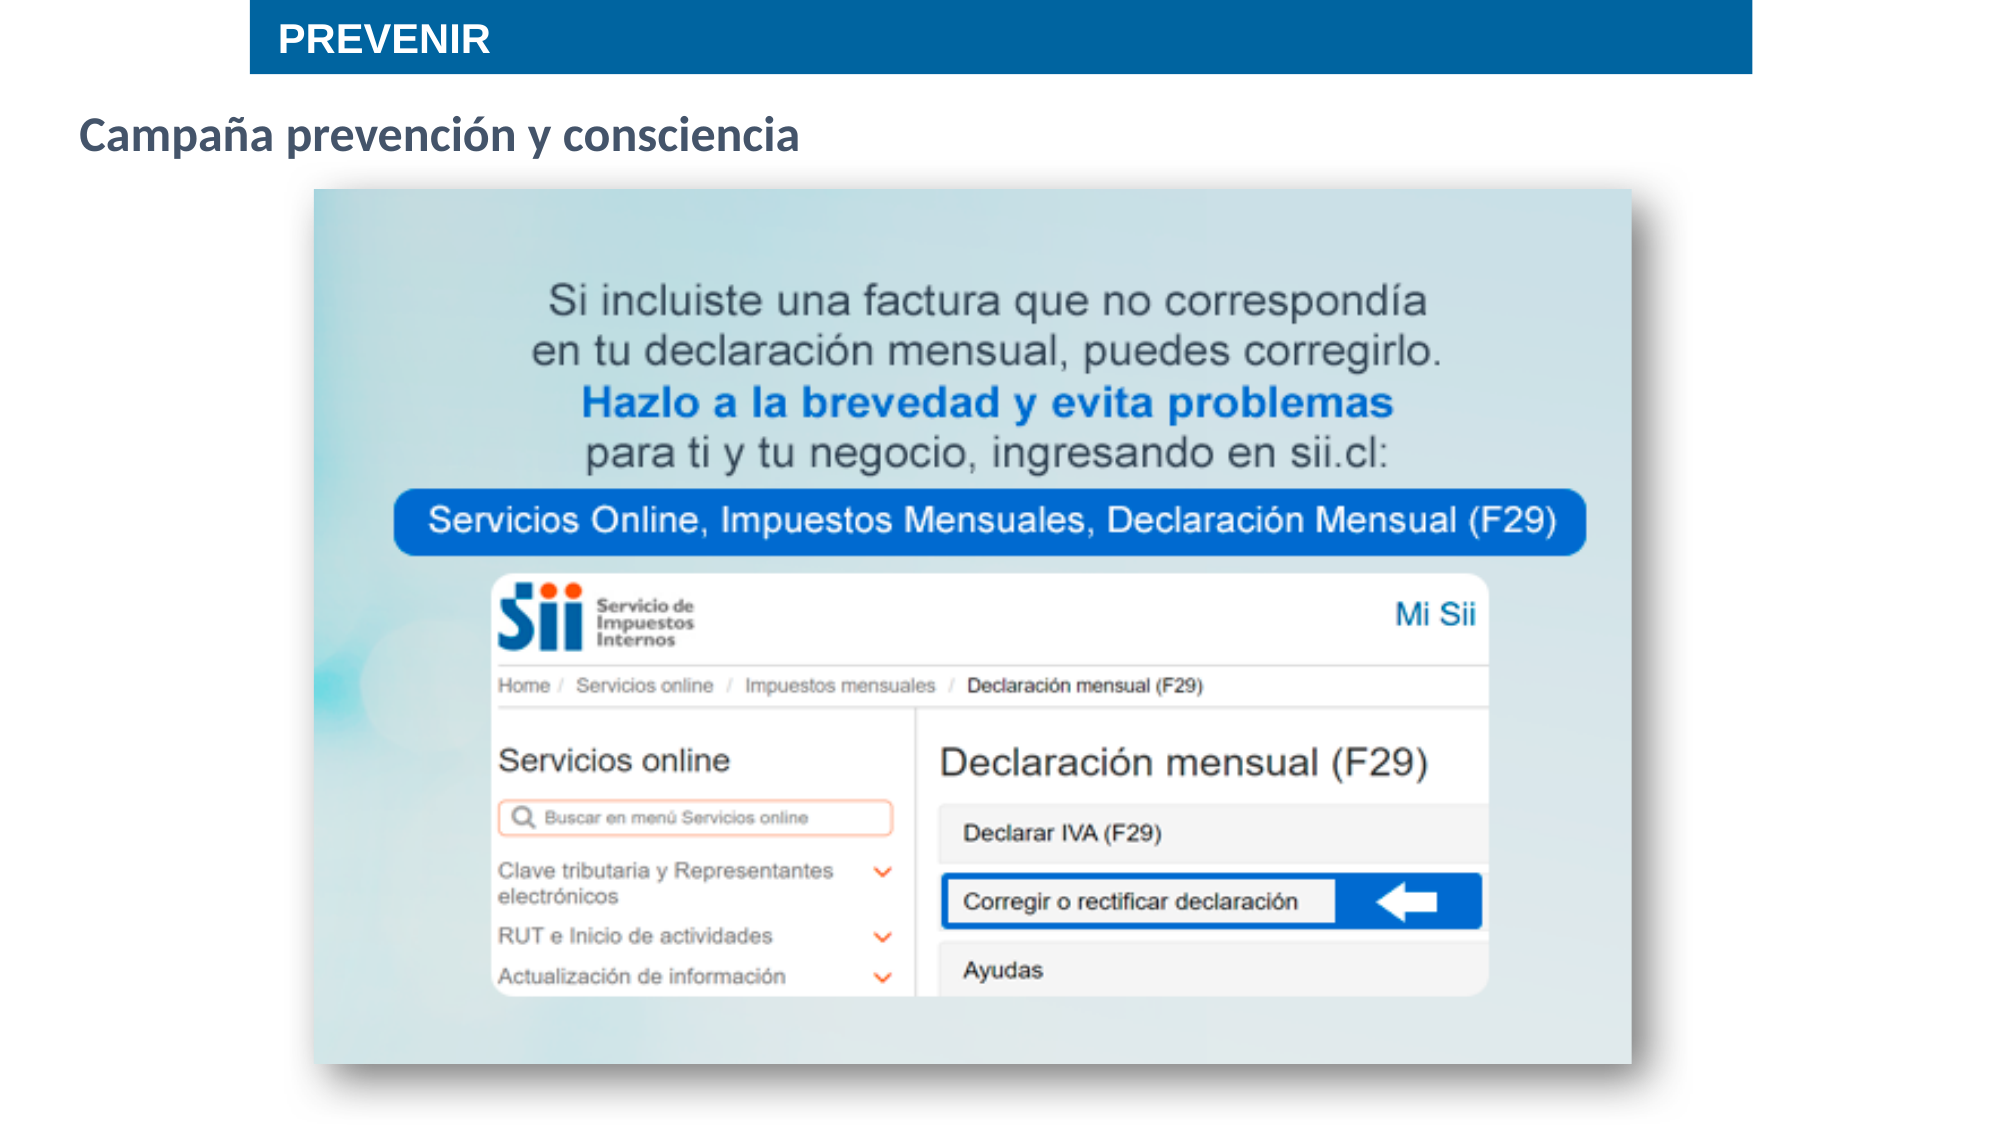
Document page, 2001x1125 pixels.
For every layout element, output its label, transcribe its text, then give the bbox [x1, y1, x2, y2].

text_box [249, 0, 1753, 75]
text_box Campaña prevención y consciencia [64, 94, 1689, 169]
text_box PREVENIR [263, 4, 507, 70]
picture [313, 189, 1632, 1064]
